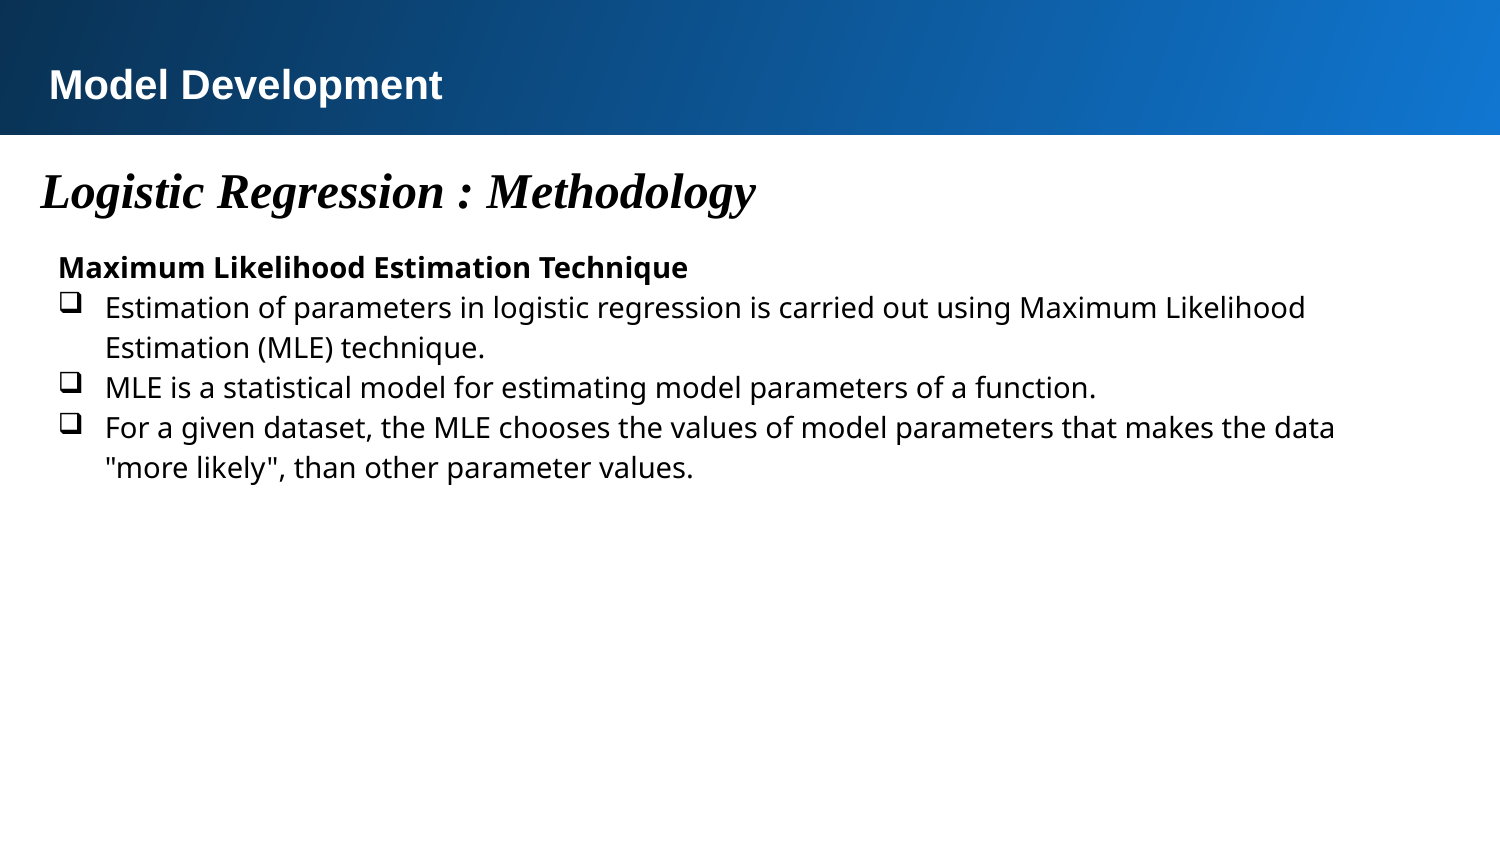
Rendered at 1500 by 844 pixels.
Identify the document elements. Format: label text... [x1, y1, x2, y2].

text_box Logistic Regression : Methodology [25, 134, 955, 234]
text_box Model Development [33, 43, 1439, 124]
text_box Maximum Likelihood Estimation Technique Estimation of parameters in logistic regression is carried out using Maximum Likelihood Estimation (MLE) technique. MLE is a statistical model for estimating model parameters of a function. For a given dataset, the MLE chooses the values of model parameters that makes the data "more likely", than other parameter values. [42, 228, 1359, 500]
text_box [0, 0, 1500, 135]
